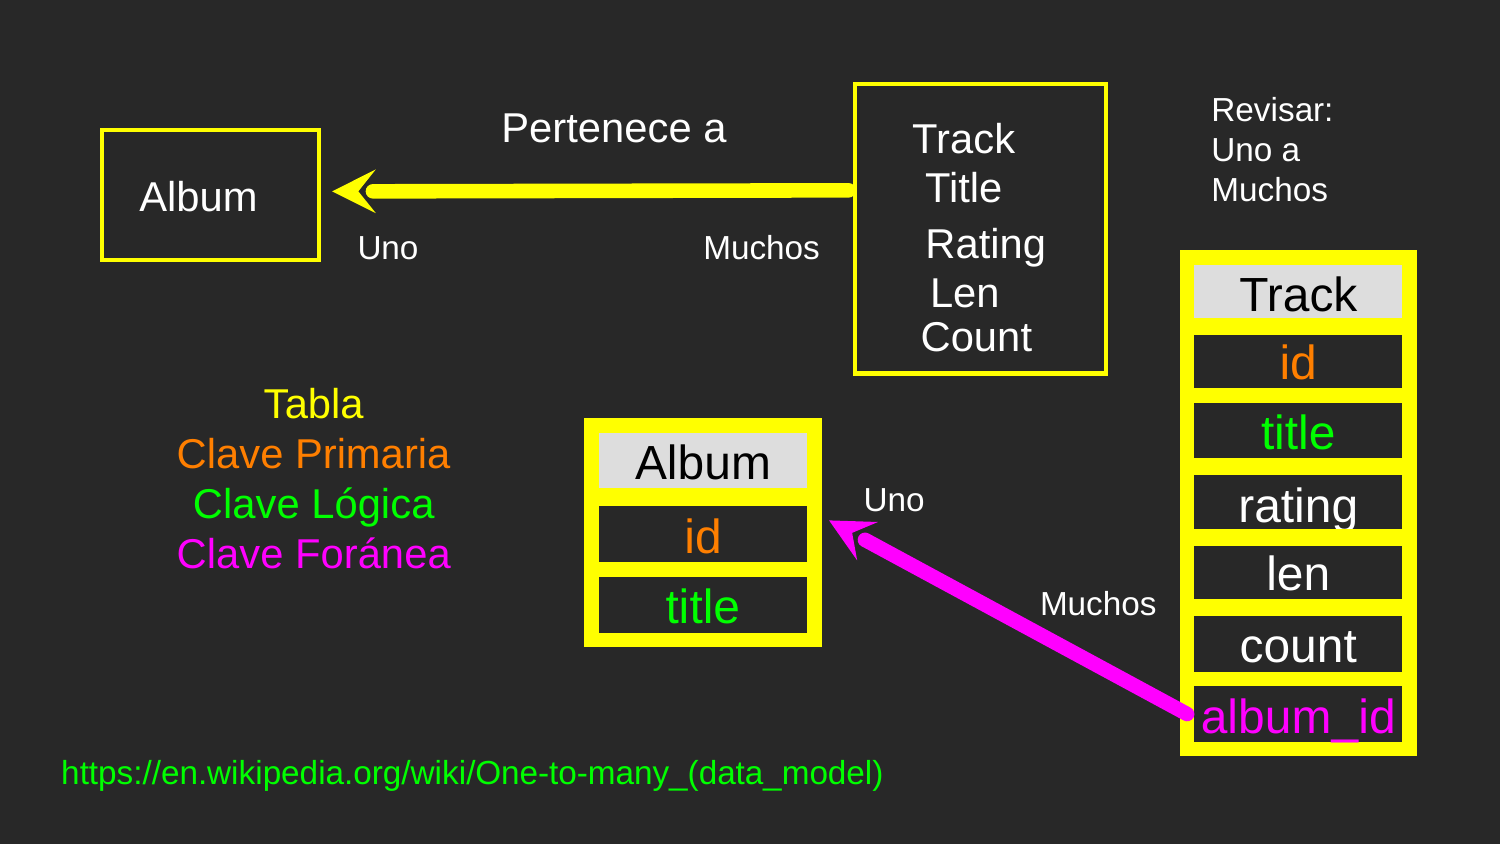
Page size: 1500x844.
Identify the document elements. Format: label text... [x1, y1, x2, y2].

text_box Tabla Clave Primaria Clave Lógica Clave Foránea [167, 376, 460, 578]
text_box Album [591, 425, 815, 496]
text_box Uno [855, 474, 976, 518]
text_box Count [916, 305, 1037, 364]
text_box Len [928, 271, 1025, 305]
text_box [828, 520, 1188, 715]
text_box Muchos [694, 222, 842, 271]
text_box rating [1187, 467, 1410, 535]
text_box Title [919, 156, 1032, 215]
text_box len [1193, 535, 1410, 607]
text_box id [1187, 324, 1410, 395]
text_box [101, 130, 319, 261]
text_box Uno [349, 222, 460, 271]
text_box title [1187, 395, 1410, 466]
text_box title [591, 569, 815, 640]
text_box Pertenece a [496, 97, 732, 155]
text_box Track [1187, 257, 1410, 324]
text_box Revisar: Uno a Muchos [1203, 84, 1410, 173]
text_box count [1193, 608, 1410, 678]
text_box Track [911, 107, 1039, 166]
text_box Rating [911, 213, 1060, 271]
text_box id [591, 499, 815, 569]
text_box https://en.wikipedia.org/wiki/One-to-many_(data_model) [52, 747, 941, 796]
text_box [855, 84, 1106, 374]
text_box album_id [1187, 678, 1410, 750]
